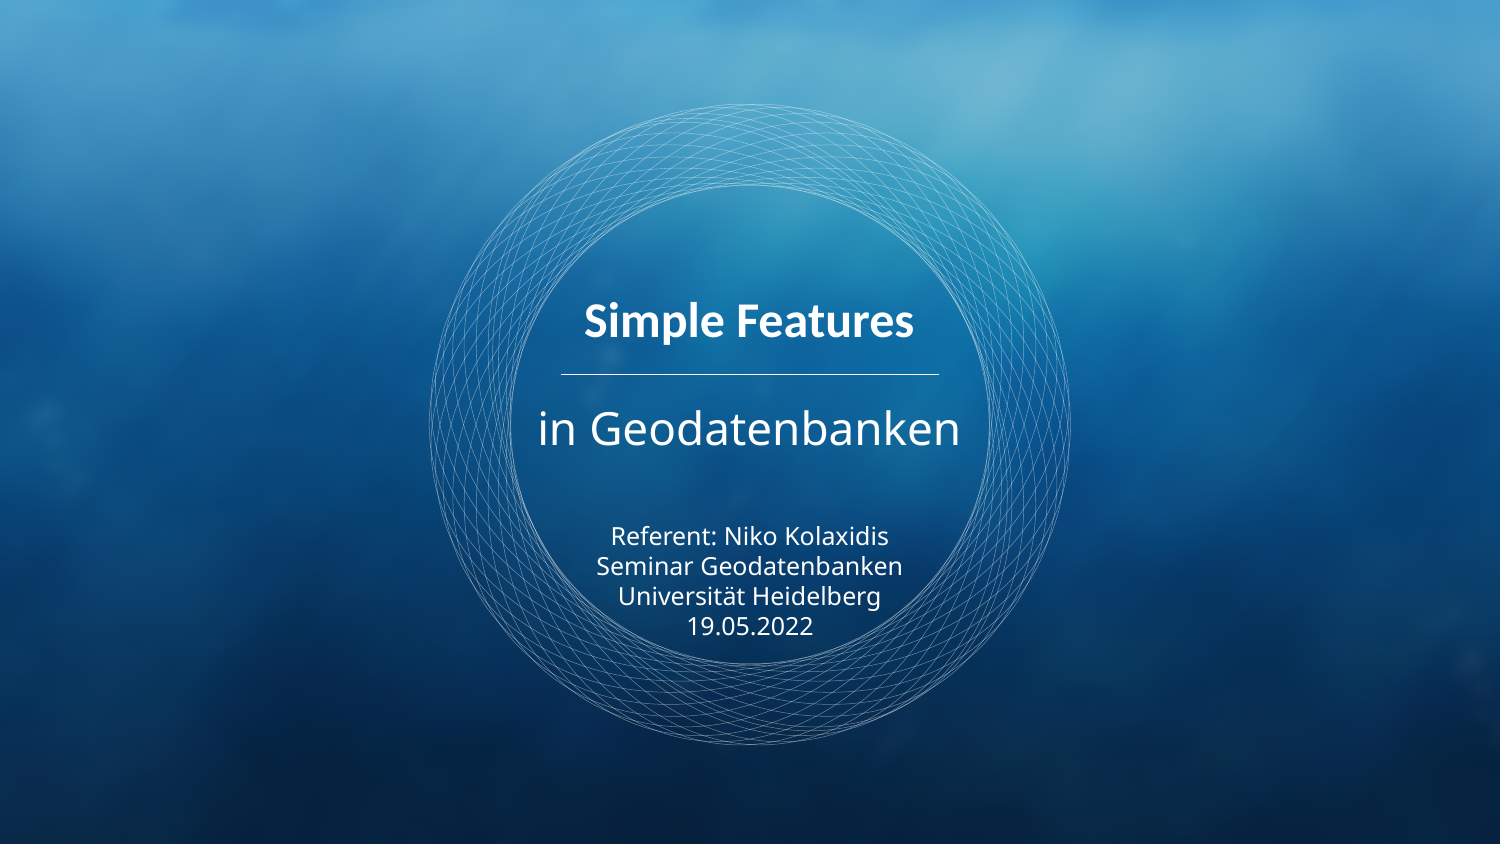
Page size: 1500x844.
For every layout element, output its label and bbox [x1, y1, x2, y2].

text_box [429, 103, 1071, 746]
picture [0, 0, 1500, 844]
